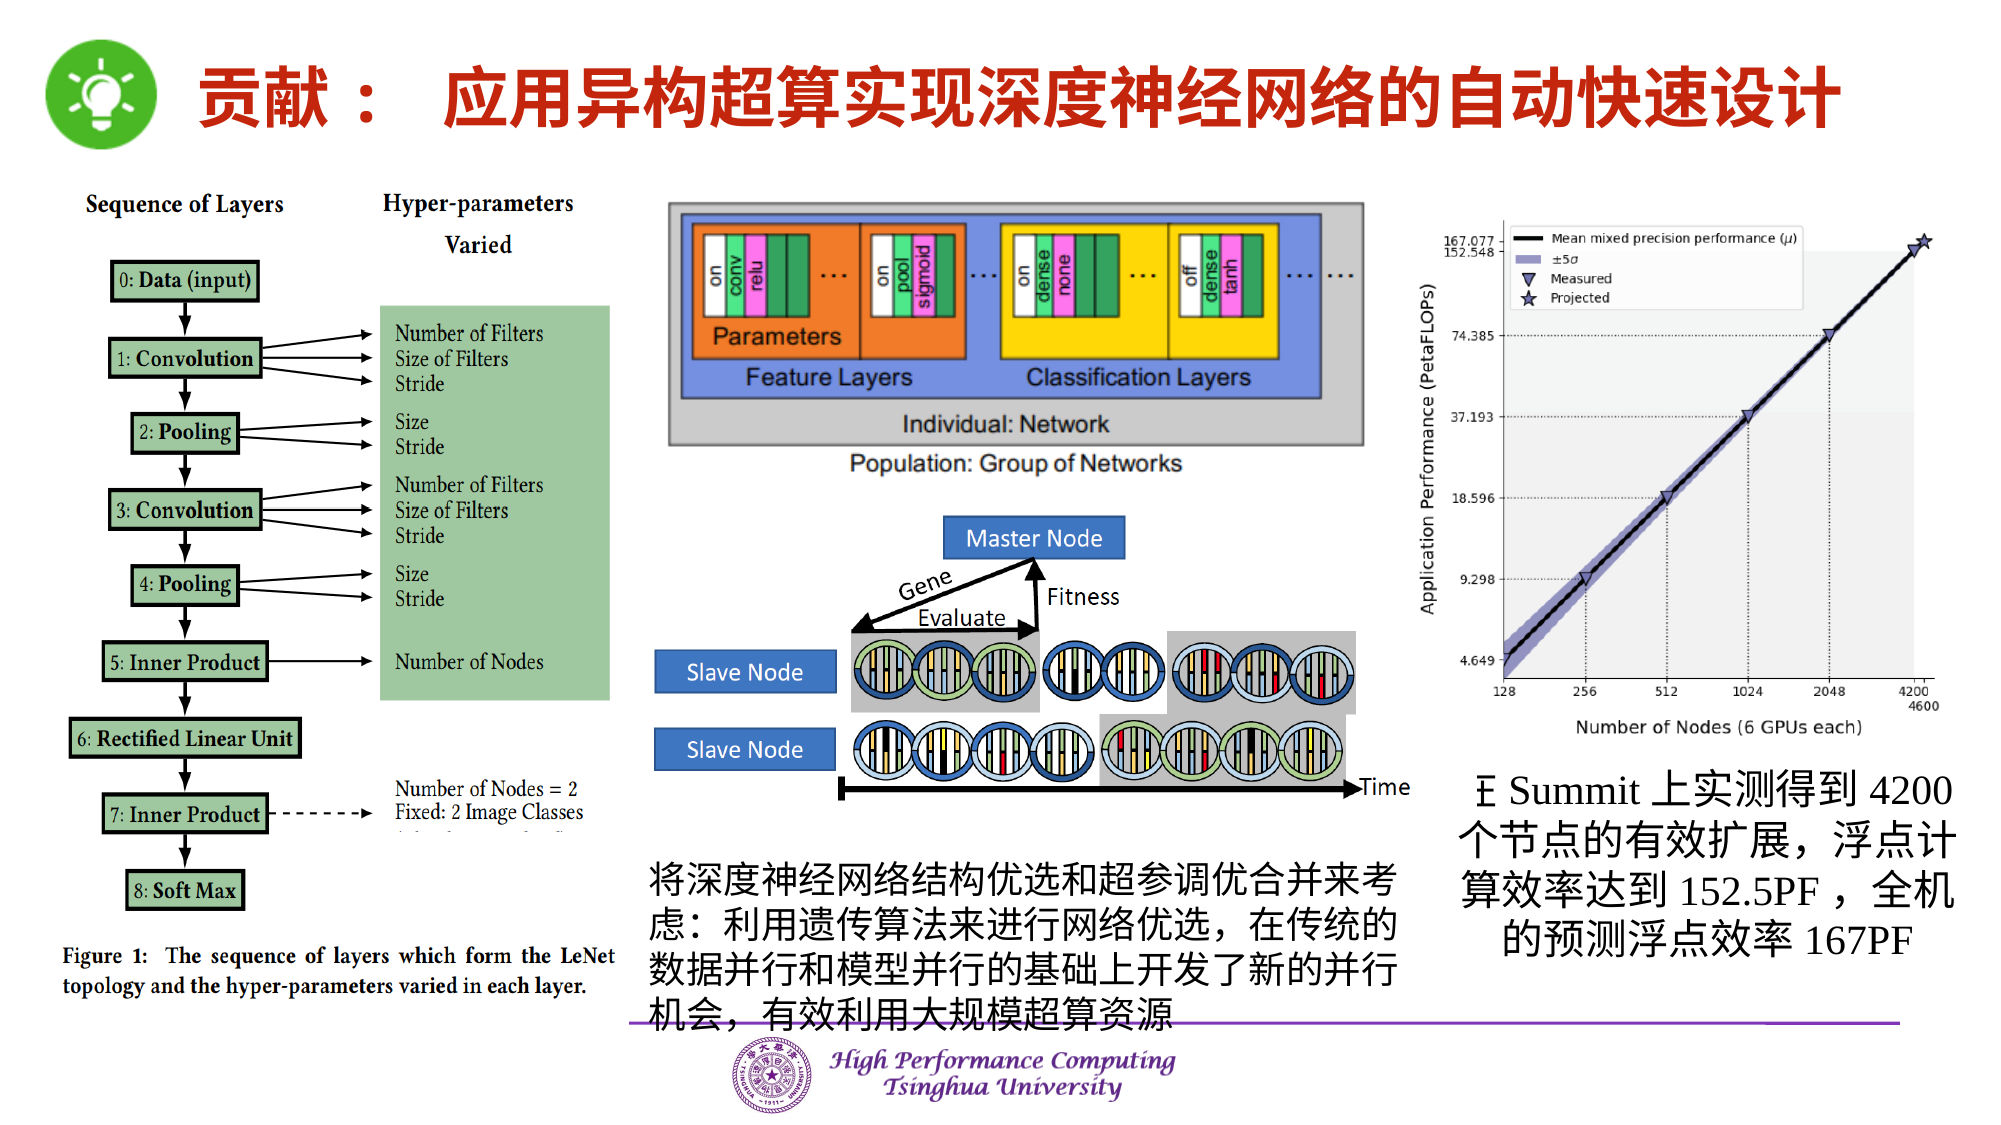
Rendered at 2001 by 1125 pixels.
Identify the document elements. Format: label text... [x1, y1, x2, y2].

picture [629, 181, 1968, 810]
text_box 贡献: 应用异构超算实现深度神经网络的自动快速设计 [182, 48, 2000, 147]
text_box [46, 155, 629, 1040]
picture [729, 1044, 1201, 1117]
text_box 在Summit上实测得到4200个节点的有效扩展，浮点计算效率达到152.5PF，全机的预测浮点效率167PF [1441, 755, 1974, 971]
picture [13, 29, 177, 171]
text_box 将深度神经网络结构优选和超参调优合并来考虑：利用遗传算法来进行网络优选，在传统的数据并行和模型并行的基础上开发了新的并行机会，有效利用大规模超算资源 [634, 848, 1436, 1044]
